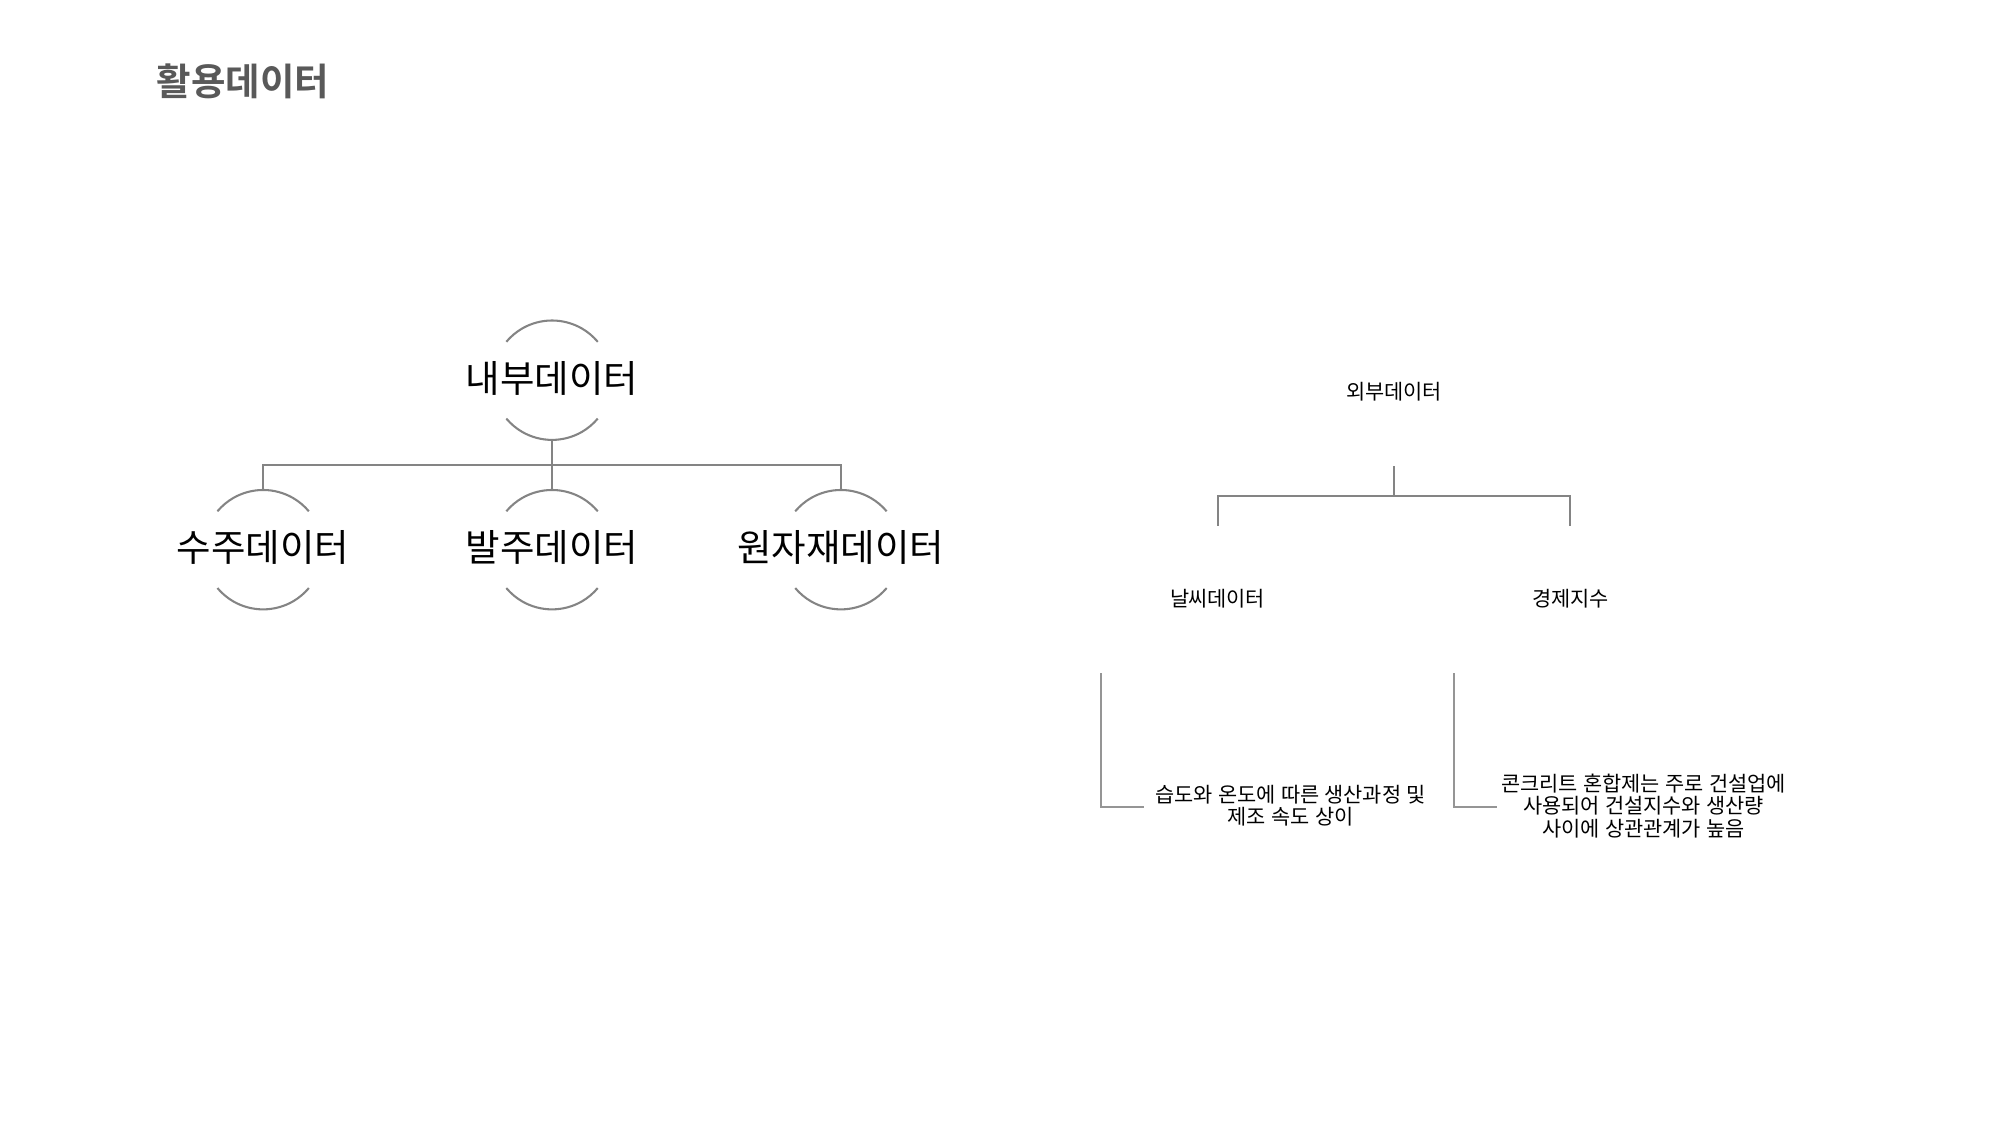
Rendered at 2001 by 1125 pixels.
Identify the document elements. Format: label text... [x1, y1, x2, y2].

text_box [1071, 280, 1790, 919]
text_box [143, 130, 961, 800]
text_box 활용데이터 [141, 50, 345, 111]
